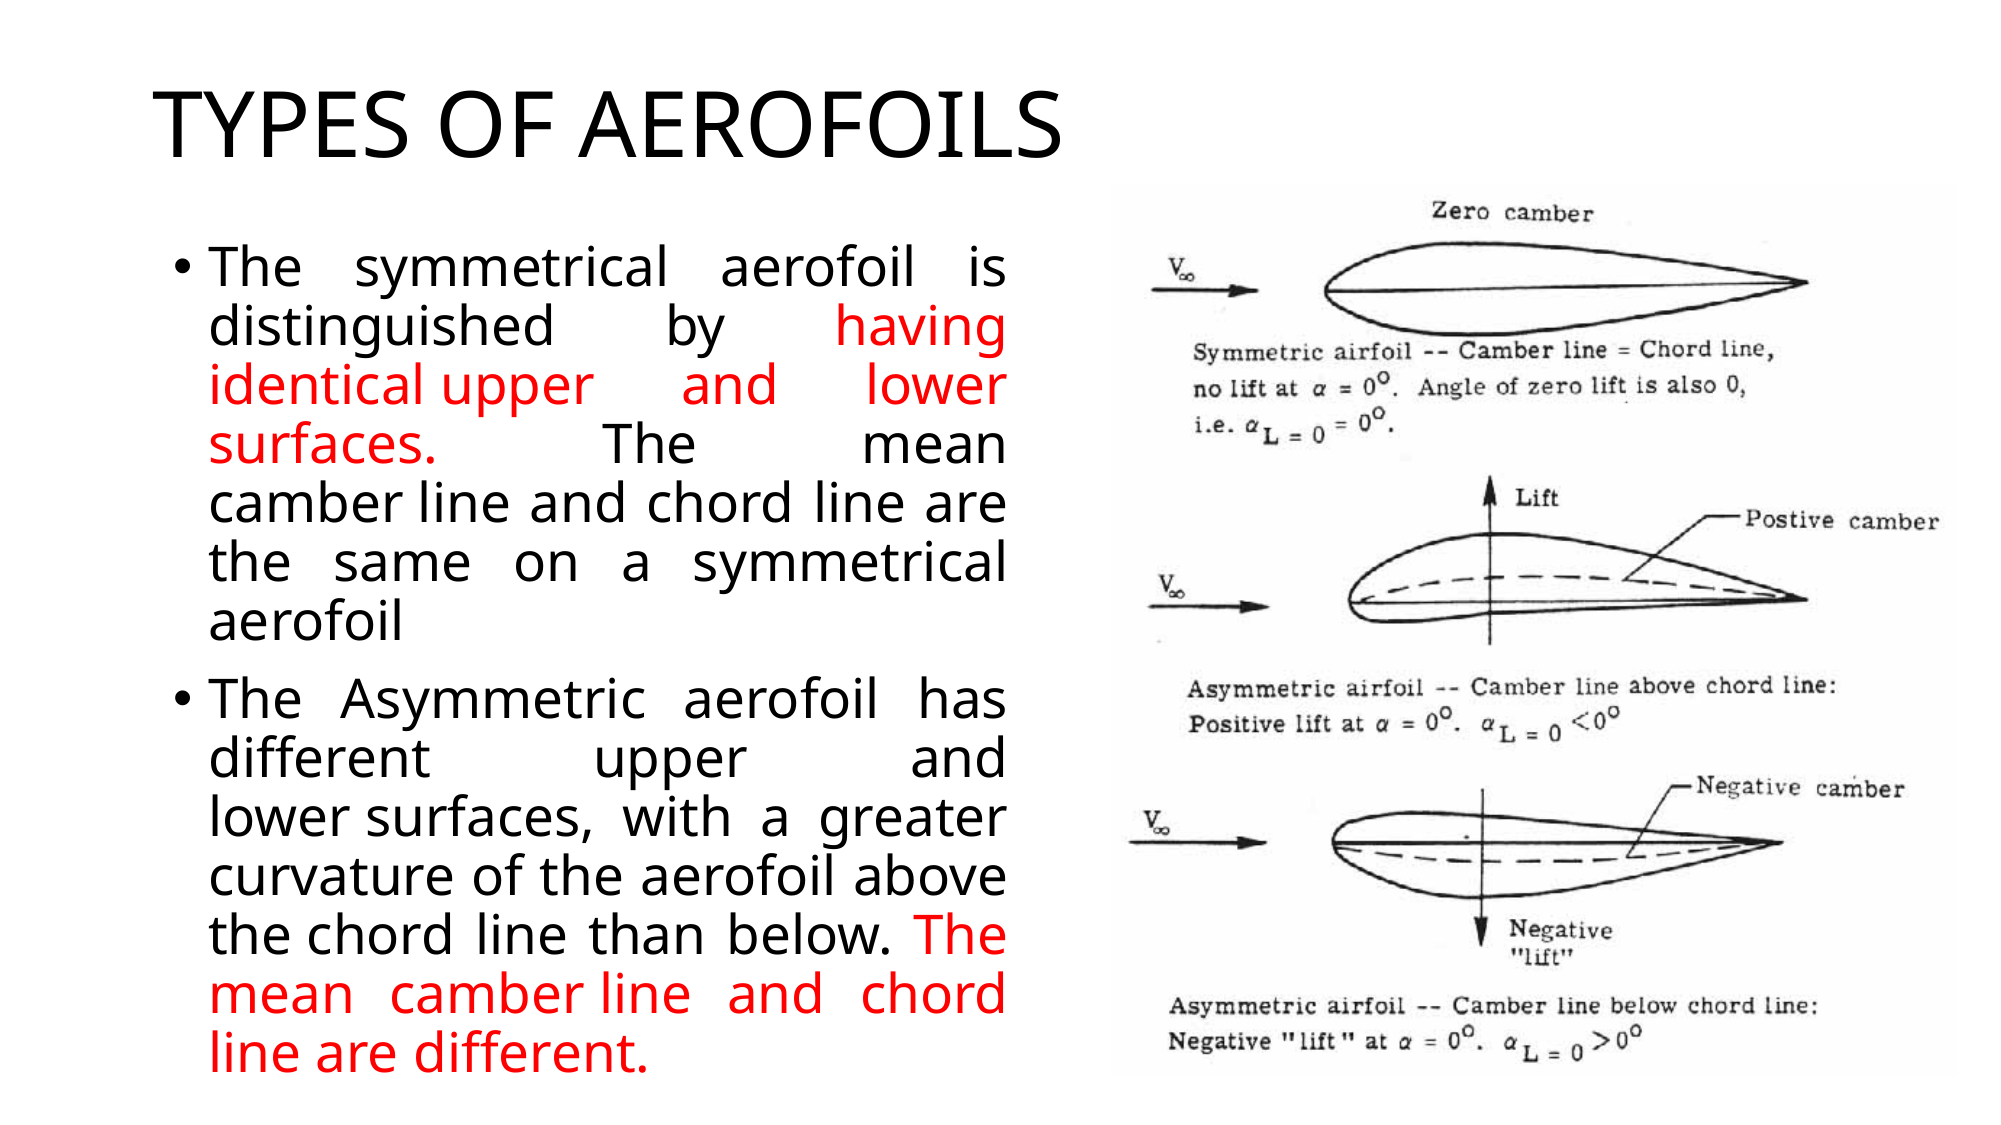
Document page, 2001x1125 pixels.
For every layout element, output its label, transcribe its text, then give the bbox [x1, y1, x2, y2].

picture [1109, 183, 1958, 1077]
title TYPES OF AEROFOILS [137, 19, 1863, 237]
list The symmetrical aerofoil is distinguished by having identical upper and lower surfaces. The mean camber line and chord line are the same on a symmetrical aerofoil The Asymmetric aerofoil has different upper and lower surfaces, with a greater curvature of the aerofoil above the chord line than below. The mean camber line and chord line are different. [158, 231, 1024, 1106]
